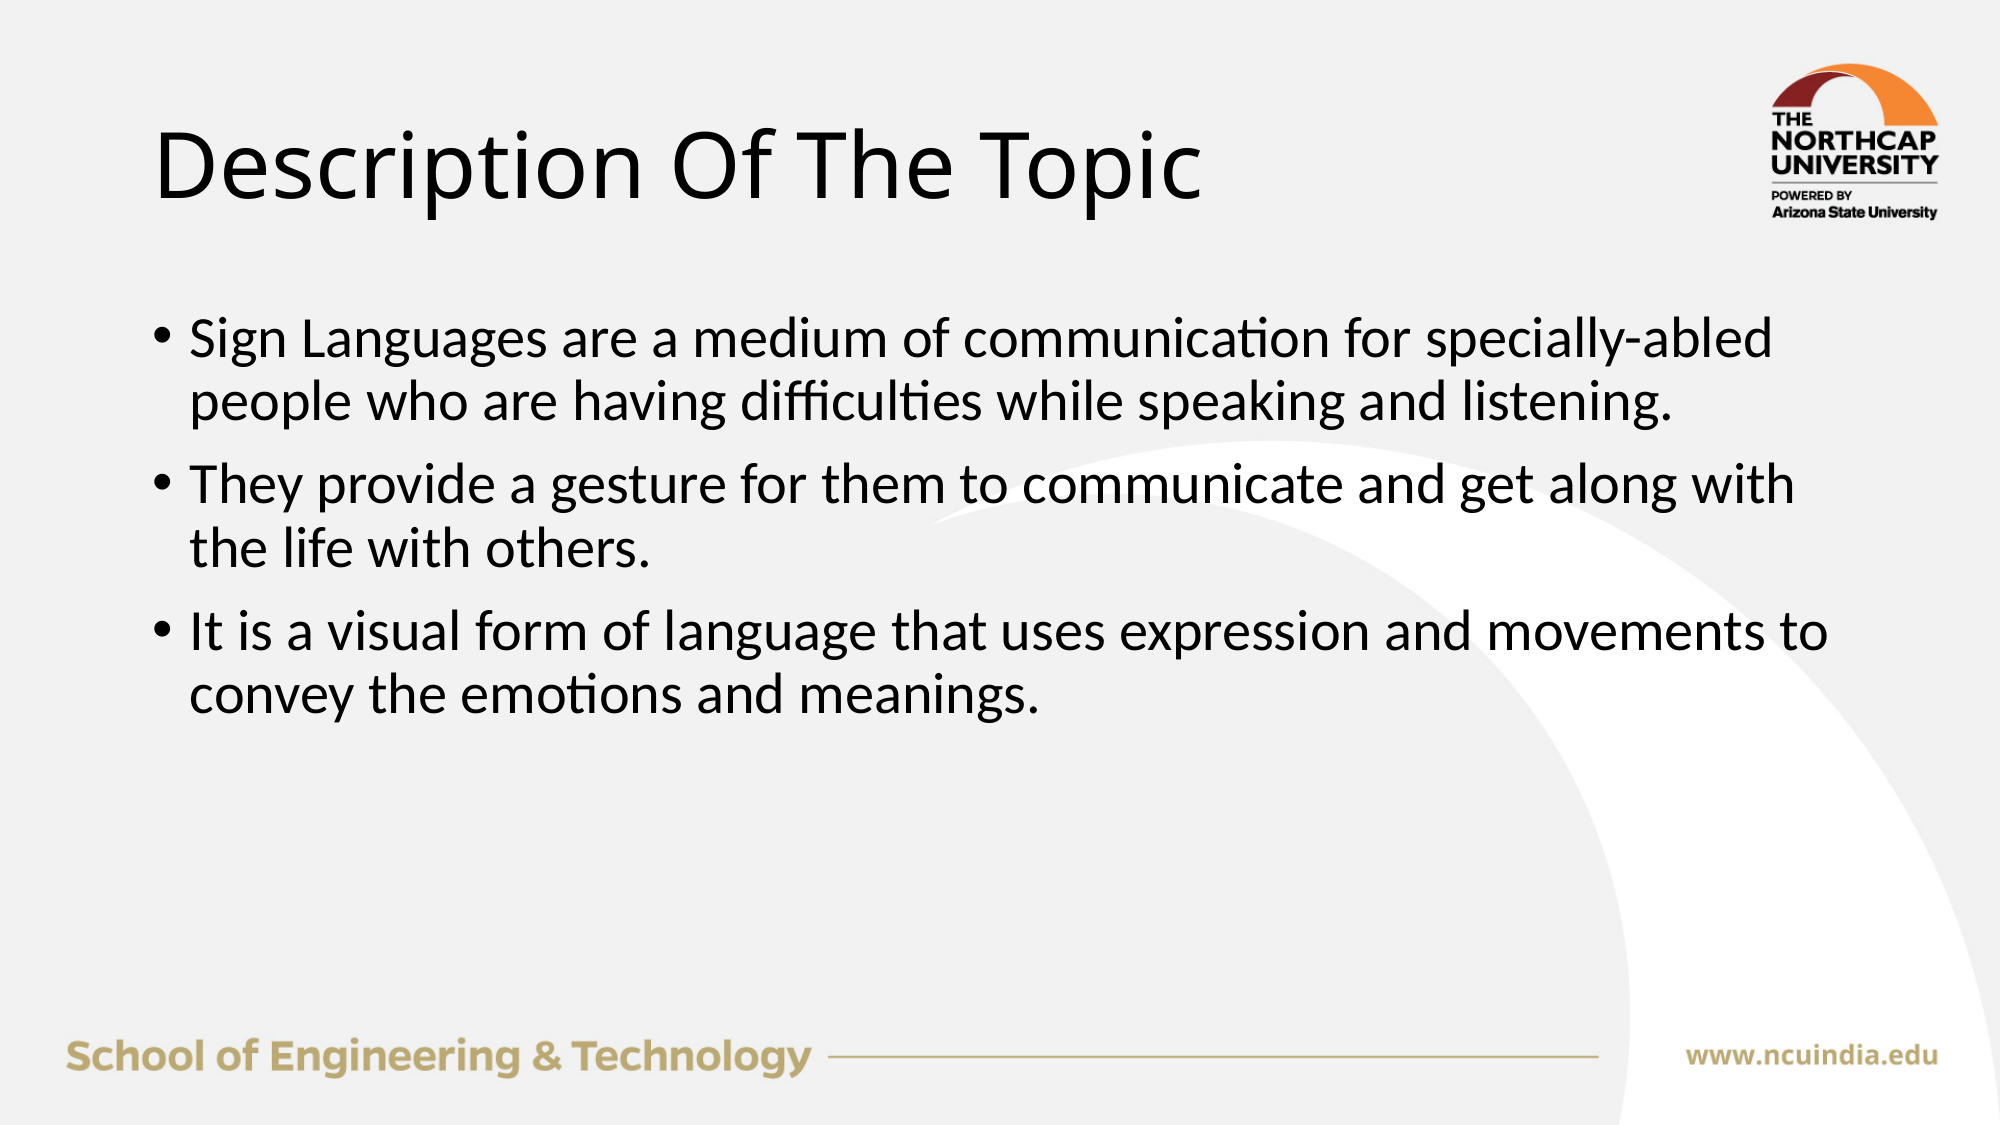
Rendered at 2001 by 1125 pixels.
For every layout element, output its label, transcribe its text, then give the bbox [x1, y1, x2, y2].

title Description Of The Topic [137, 59, 1863, 278]
picture [0, 0, 2000, 1125]
list Sign Languages are a medium of communication for specially-abled people who are having difficulties while speaking and listening. They provide a gesture for them to communicate and get along with the life with others. It is a visual form of language that uses expression and movements to convey the emotions and meanings. [137, 299, 1863, 1014]
